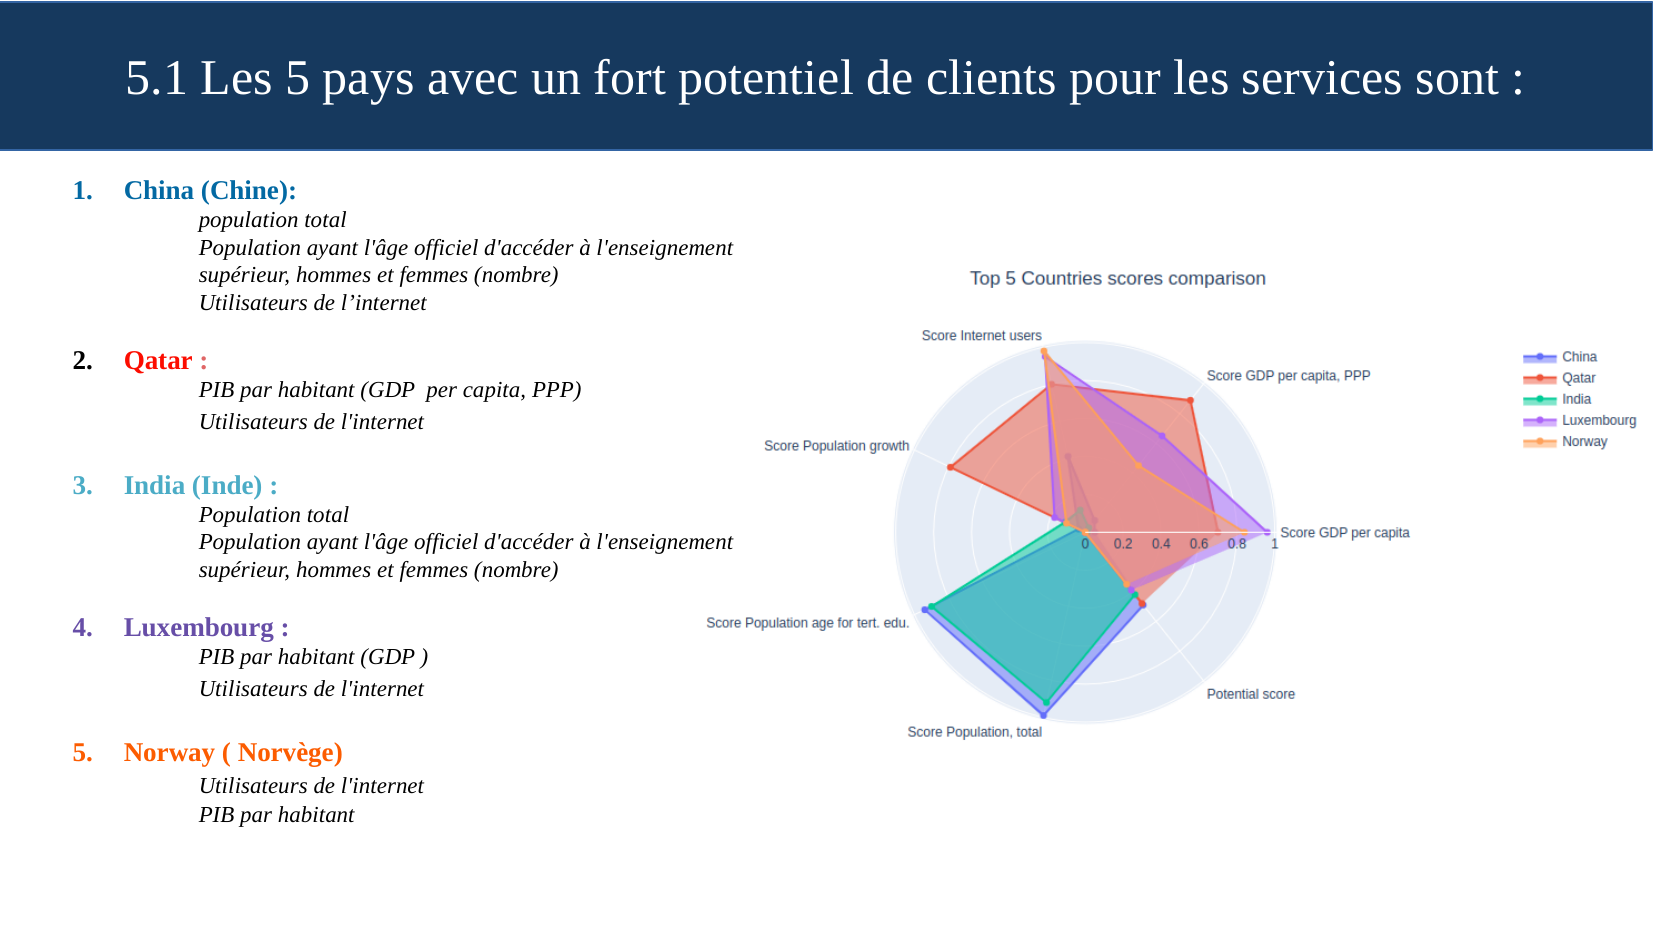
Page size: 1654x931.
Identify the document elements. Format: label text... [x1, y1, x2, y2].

text_box [0, 141, 1653, 150]
text_box China (Chine): population total Population ayant l'âge officiel d'accéder à l'enseignement supérieur, hommes et femmes (nombre) Utilisateurs de l’internet Qatar : PIB par habitant (GDP per capita, PPP) Utilisateurs de l'internet India (Inde) : Population total Population ayant l'âge officiel d'accéder à l'enseignement supérieur, hommes et femmes (nombre) Luxembourg : PIB par habitant (GDP ) Utilisateurs de l'internet Norway ( Norvège) Utilisateurs de l'internet PIB par habitant [33, 165, 754, 862]
text_box [0, 1, 1653, 7]
picture [675, 239, 1654, 779]
text_box 5.1 Les 5 pays avec un fort potentiel de clients pour les services sont : [0, 7, 1654, 141]
